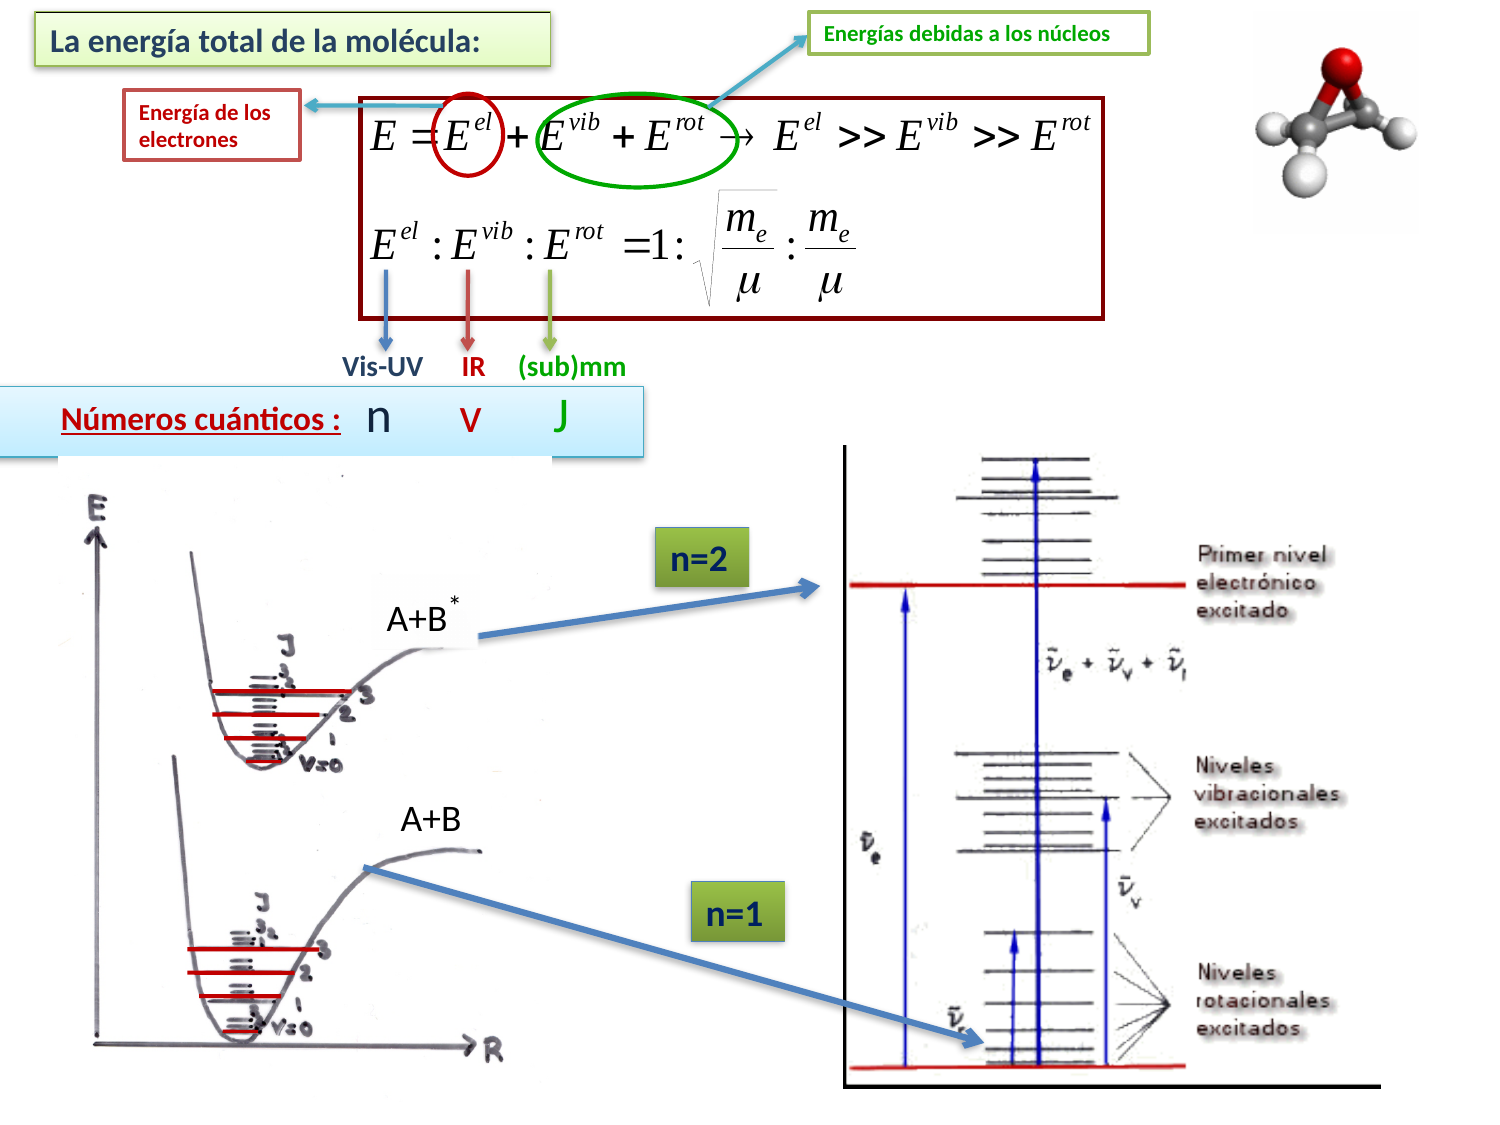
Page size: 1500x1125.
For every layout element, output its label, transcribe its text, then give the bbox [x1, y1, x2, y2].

text_box [448, 91, 488, 98]
text_box Números cuánticos : [46, 389, 350, 445]
text_box Vis-UV [327, 339, 409, 389]
text_box J [538, 374, 621, 450]
text_box n [350, 374, 433, 450]
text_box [421, 585, 821, 645]
text_box Energías debidas a los núcleos [807, 10, 1151, 56]
text_box IR [409, 339, 503, 390]
text_box La energía total de la molécula: [34, 11, 551, 67]
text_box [362, 99, 1101, 317]
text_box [363, 866, 985, 1044]
picture [843, 445, 1381, 1090]
text_box [586, 91, 689, 98]
text_box Energía de los electrones [122, 88, 302, 162]
text_box v [444, 374, 527, 450]
text_box (sub)mm [503, 339, 679, 390]
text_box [721, 21, 795, 122]
picture [1253, 11, 1419, 234]
text_box n=2 [655, 527, 750, 584]
picture [58, 456, 552, 1102]
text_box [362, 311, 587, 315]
text_box [0, 386, 644, 458]
